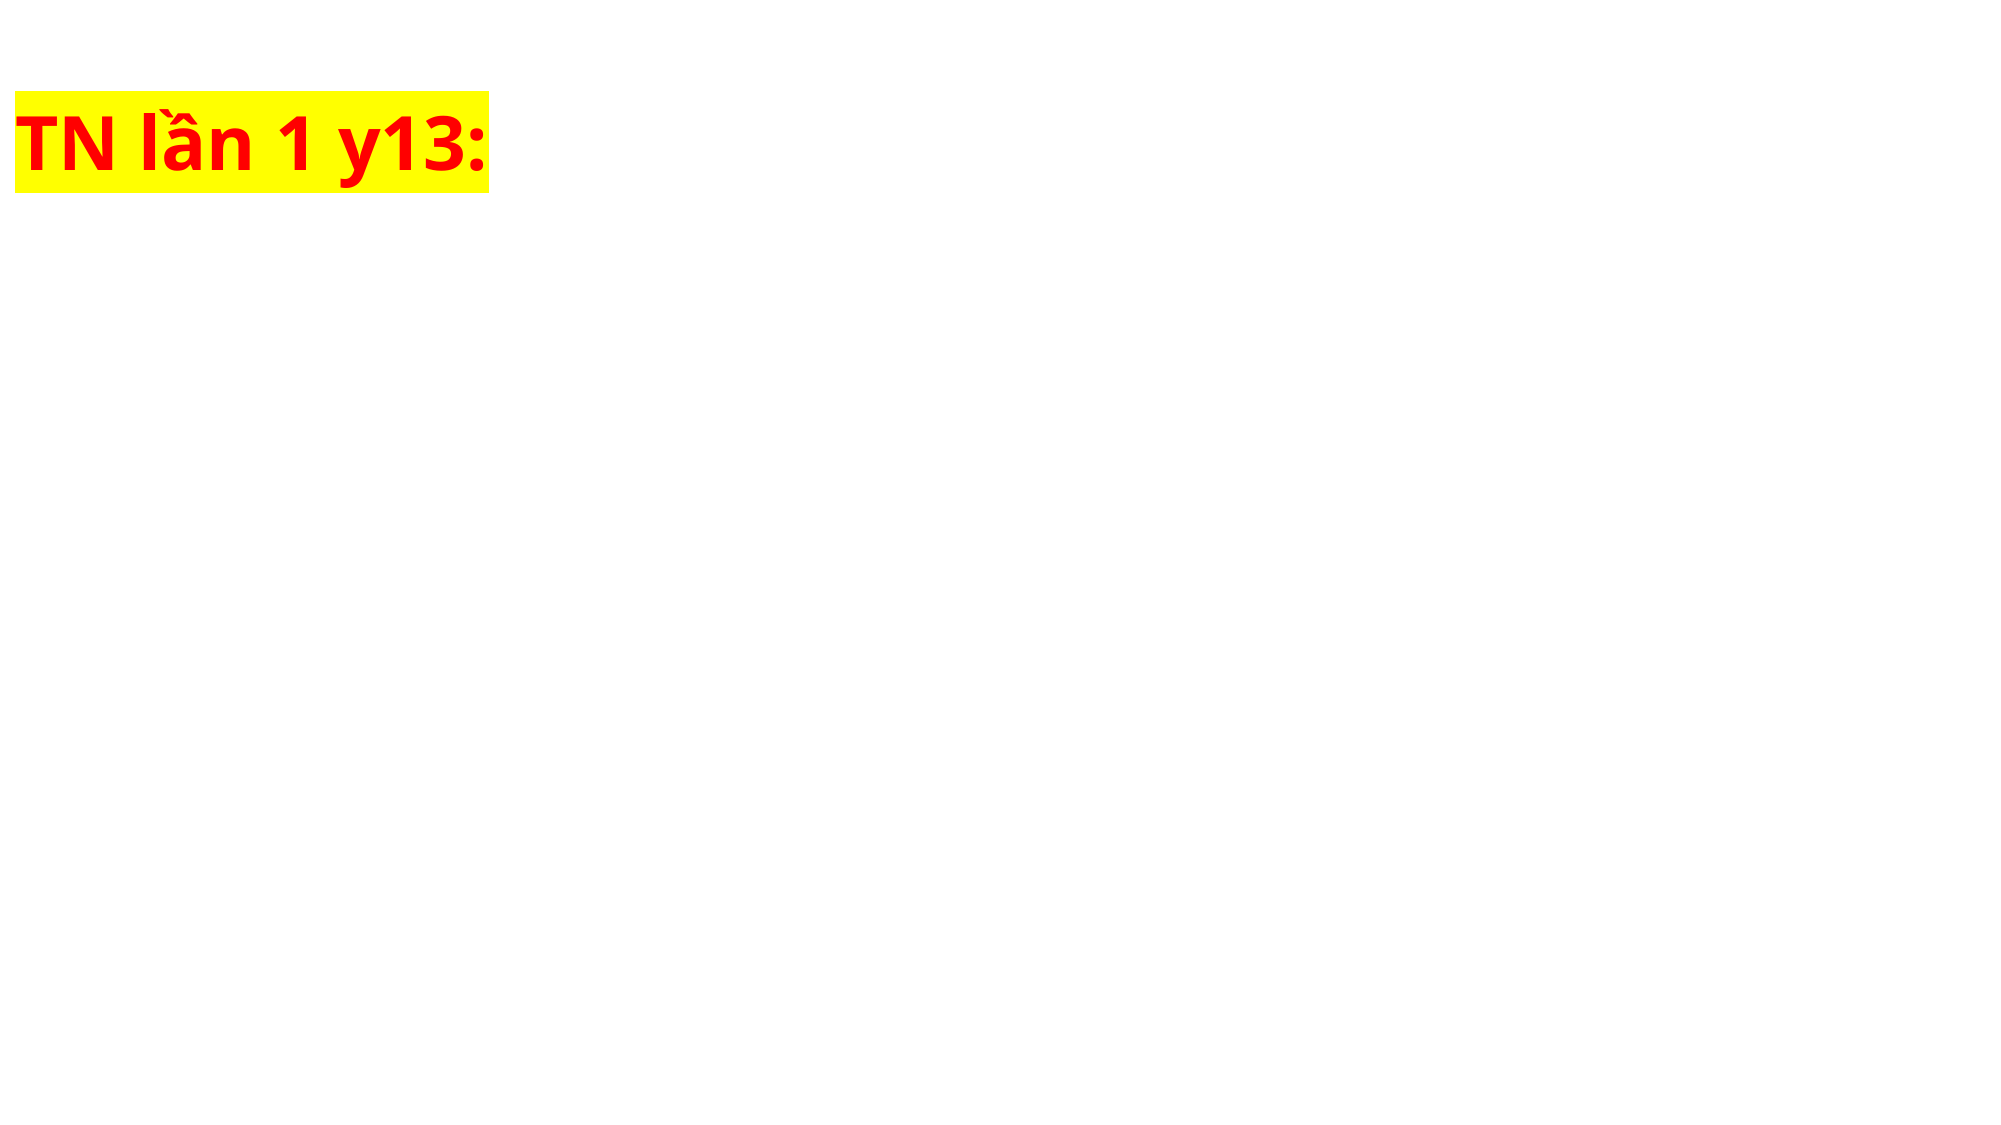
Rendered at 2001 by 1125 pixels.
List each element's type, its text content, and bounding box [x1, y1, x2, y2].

title TN lần 1 y13: [0, 0, 2000, 294]
